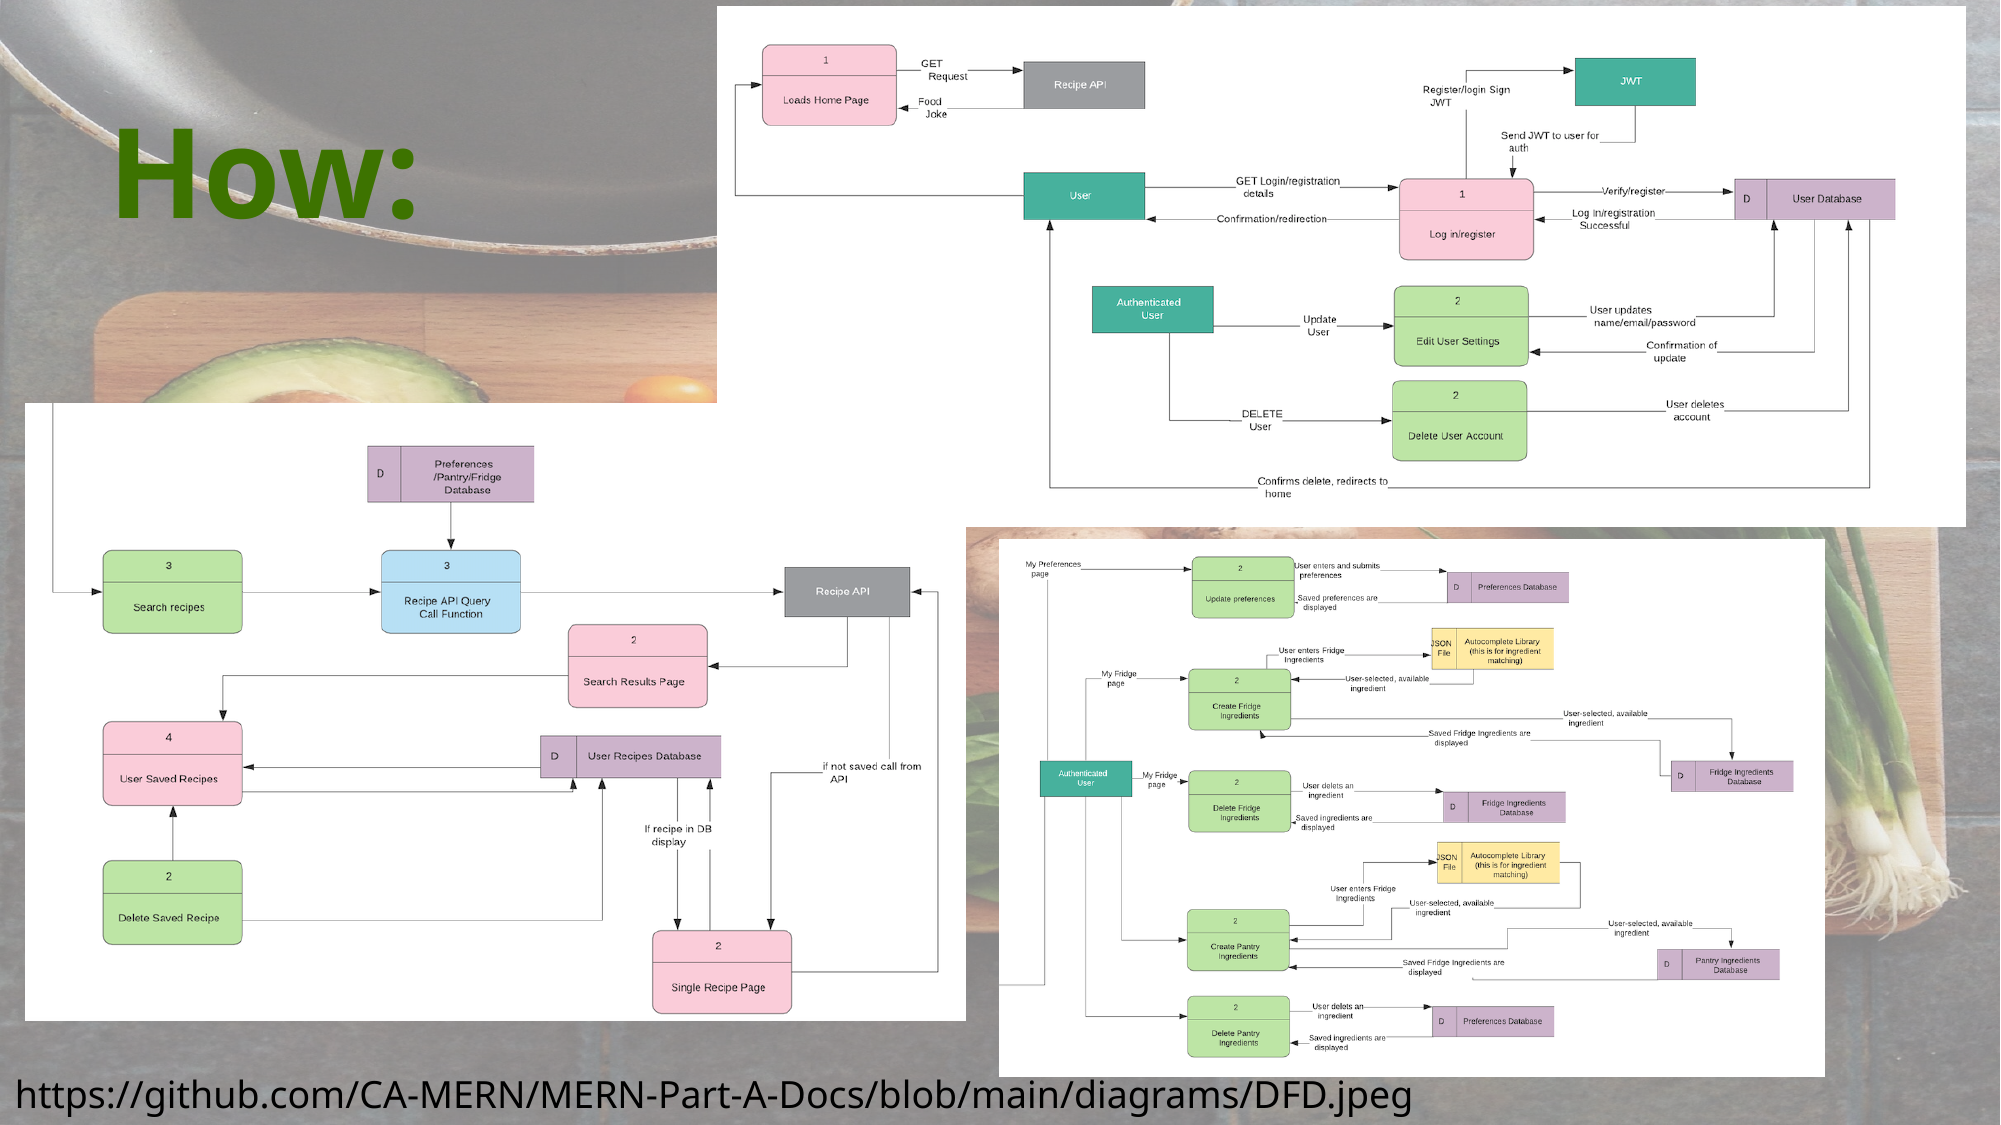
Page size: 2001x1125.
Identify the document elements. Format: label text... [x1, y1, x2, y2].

title How: [2, 67, 529, 253]
picture [25, 6, 1966, 1022]
text_box https://github.com/CA-MERN/MERN-Part-A-Docs/blob/main/diagrams/DFD.jpeg [0, 1063, 1436, 1123]
picture [999, 539, 1825, 1077]
